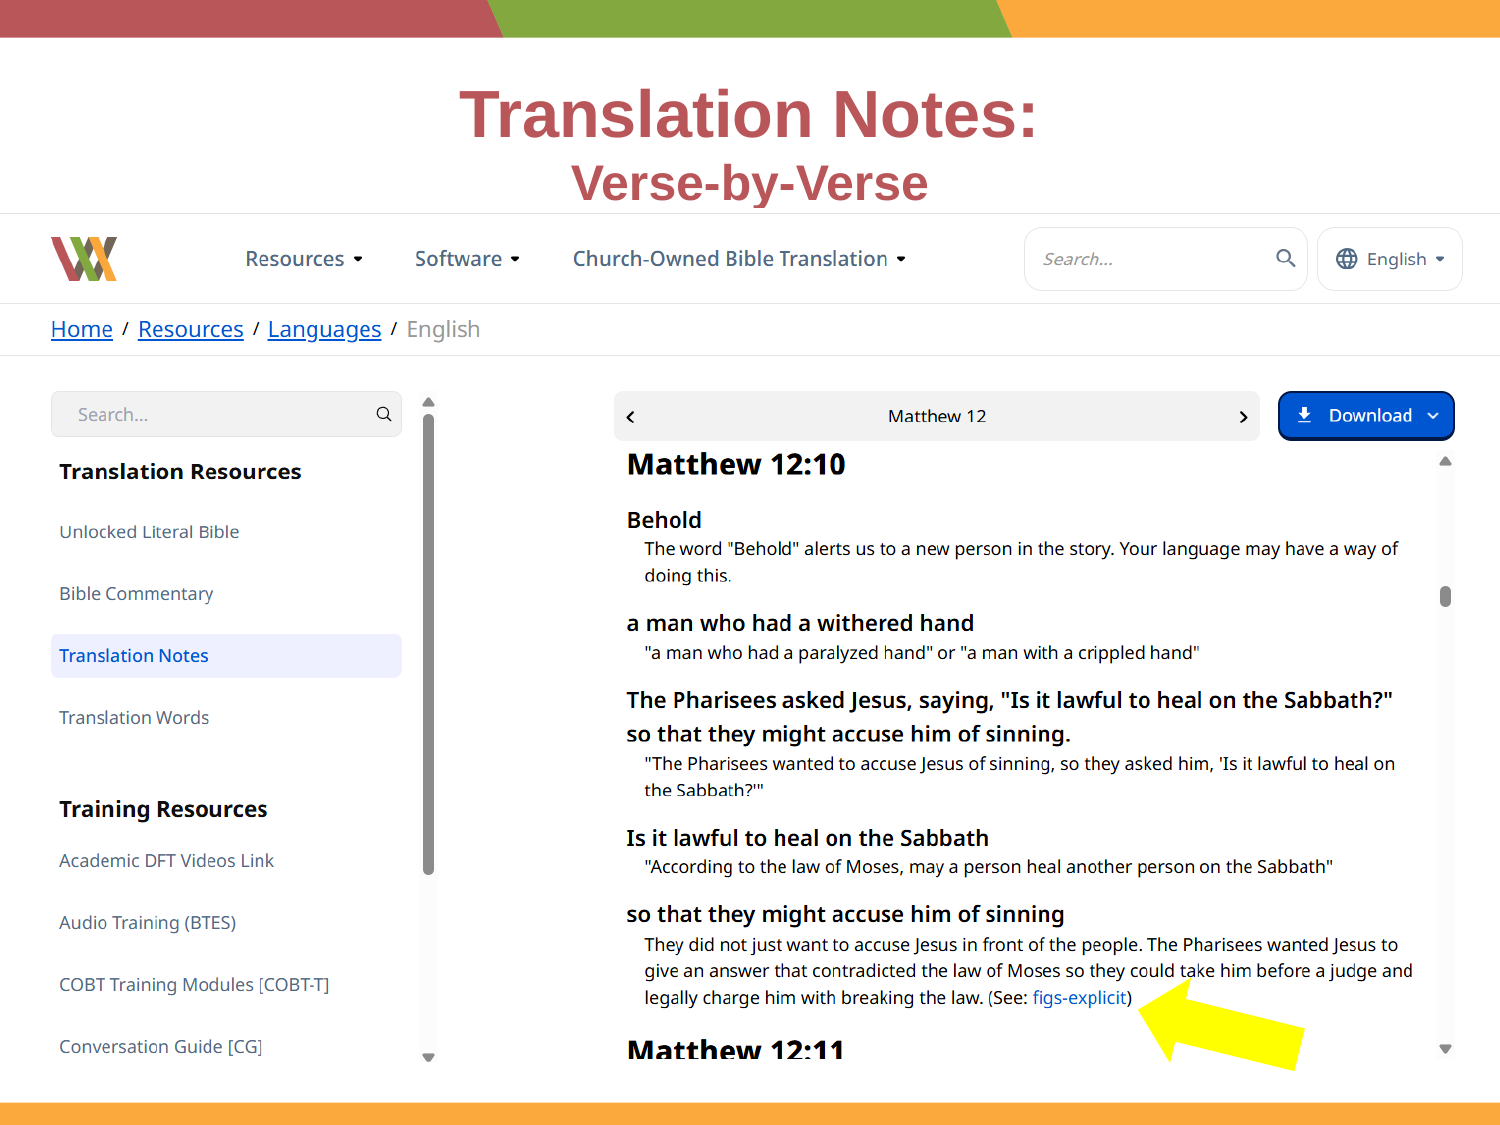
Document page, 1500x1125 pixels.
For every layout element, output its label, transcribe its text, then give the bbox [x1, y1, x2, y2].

title Translation Notes: Verse-by-Verse [103, 63, 1397, 208]
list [0, 208, 1500, 1062]
text_box [1257, 1062, 1297, 1072]
